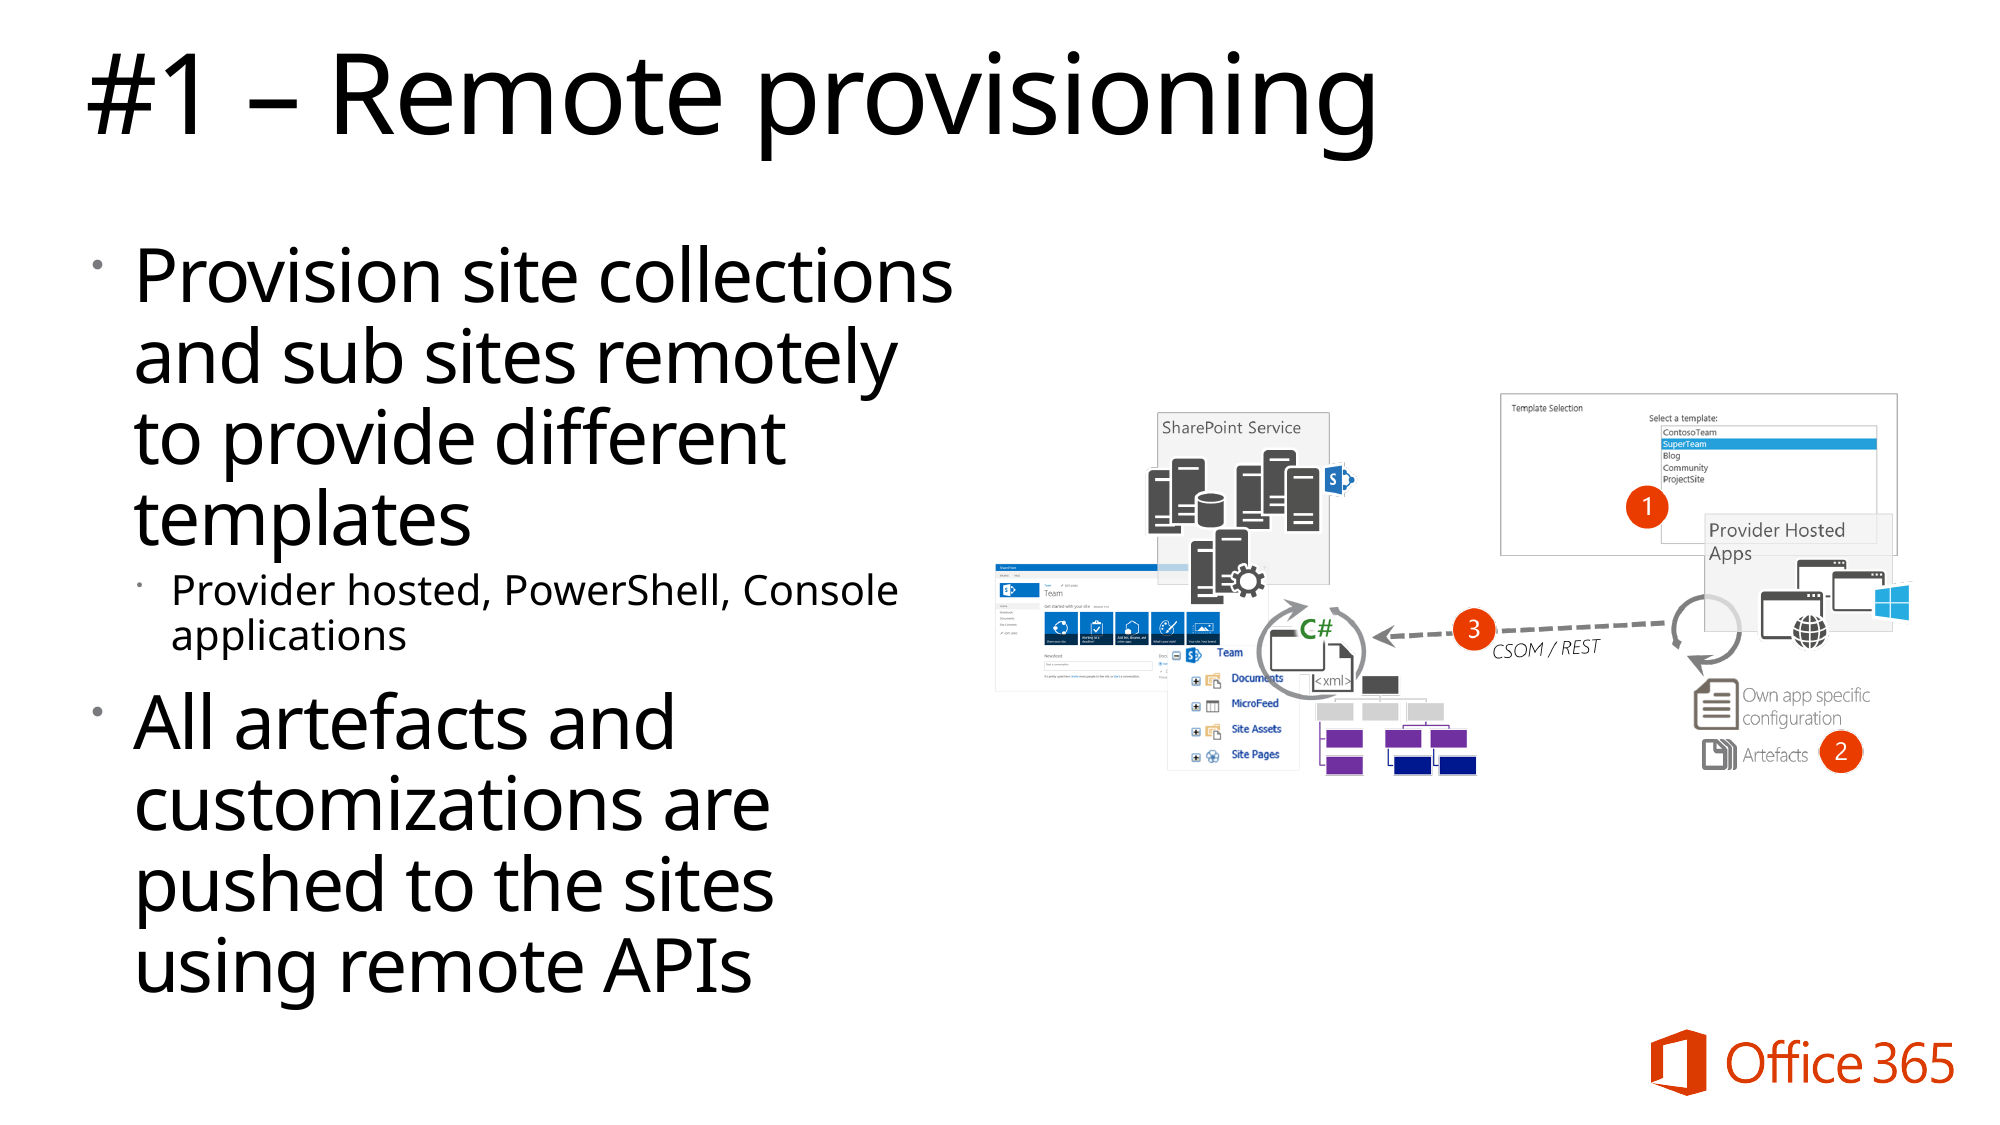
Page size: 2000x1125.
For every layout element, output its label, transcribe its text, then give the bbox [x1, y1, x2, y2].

title #1 – Remote provisioning [85, 37, 1914, 161]
picture [1622, 1000, 1981, 1125]
picture [993, 393, 1915, 781]
list Provision site collections and sub sites remotely to provide different templates Provider hosted, PowerShell, Console applications All artefacts and customizations are pushed to the sites using remote APIs [85, 237, 971, 937]
